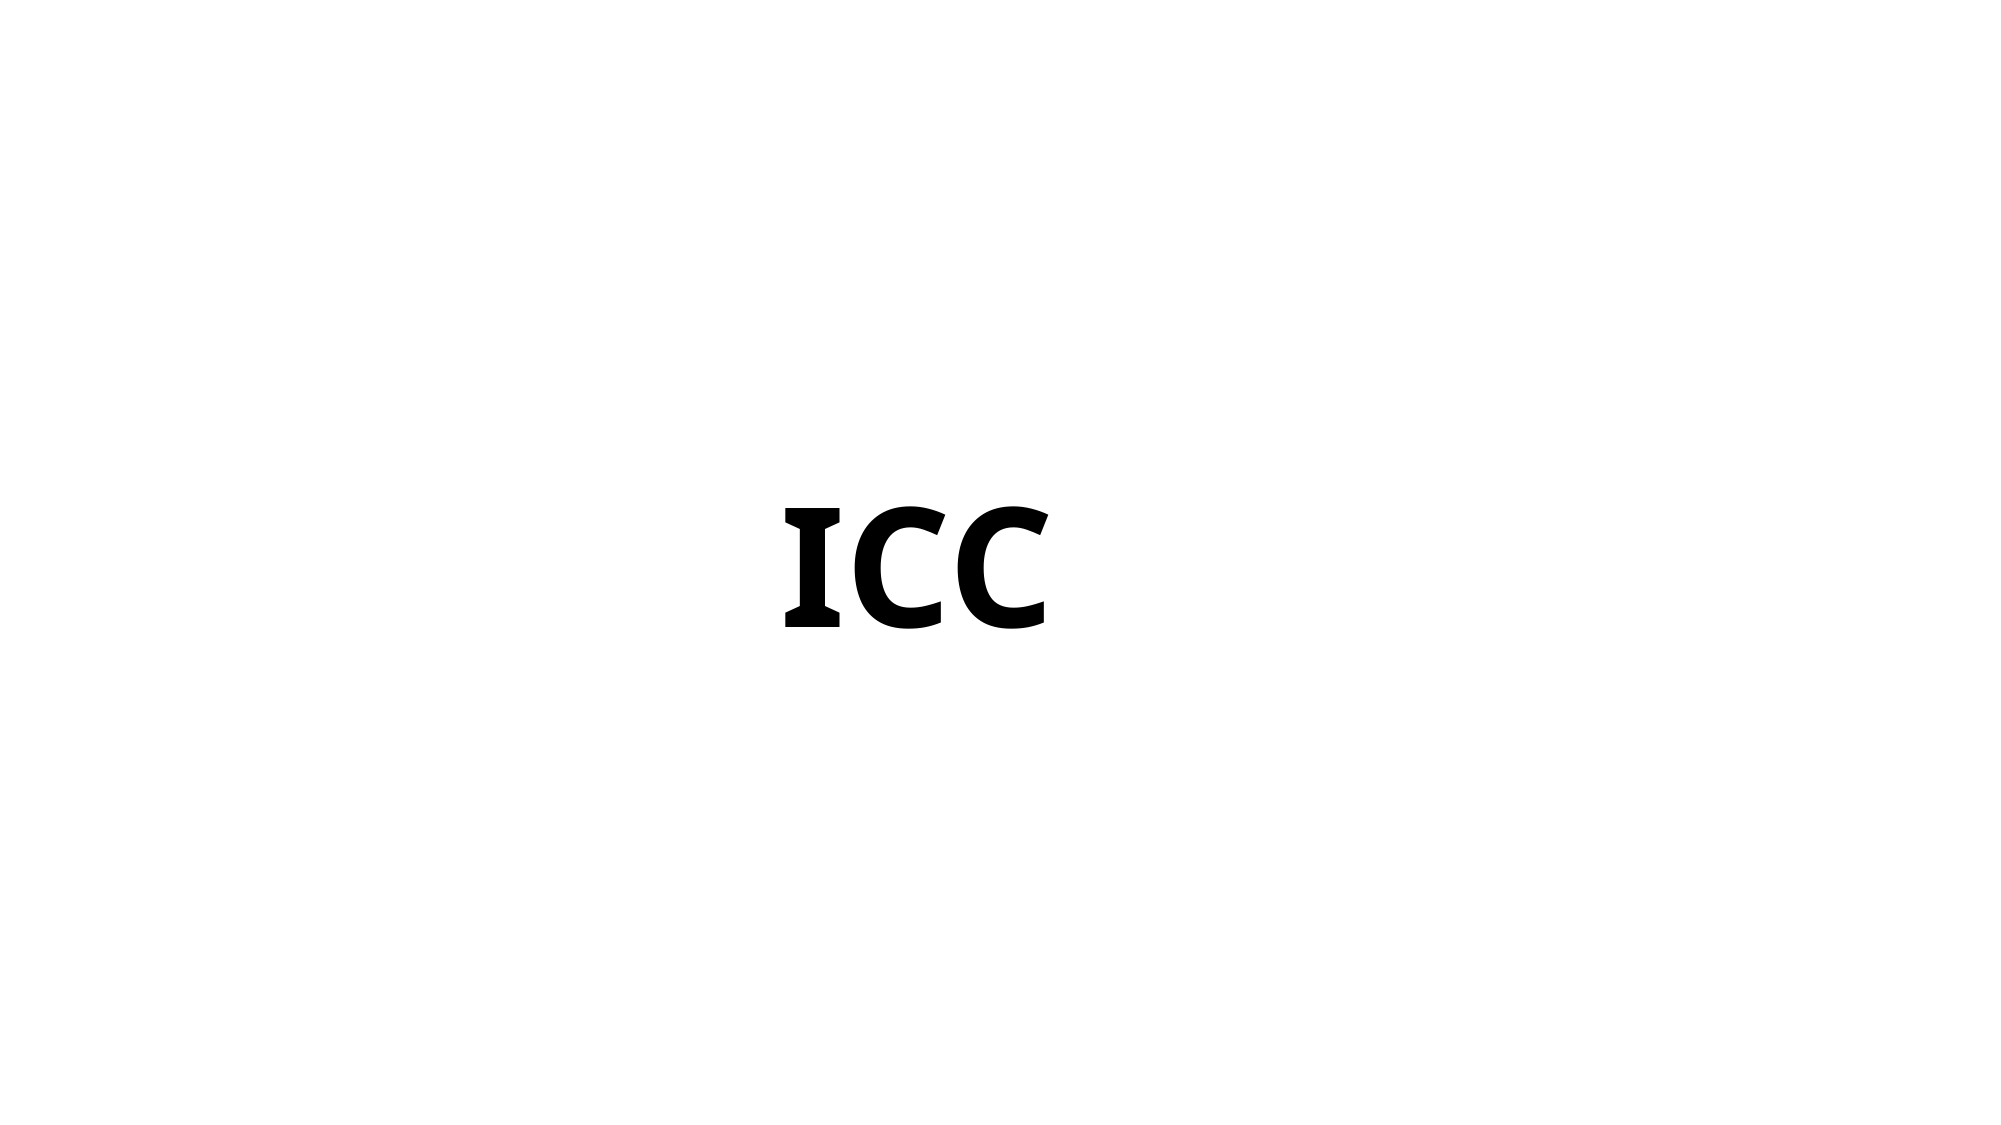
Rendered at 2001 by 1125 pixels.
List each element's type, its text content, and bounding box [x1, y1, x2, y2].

text_box ICC [765, 453, 1235, 669]
